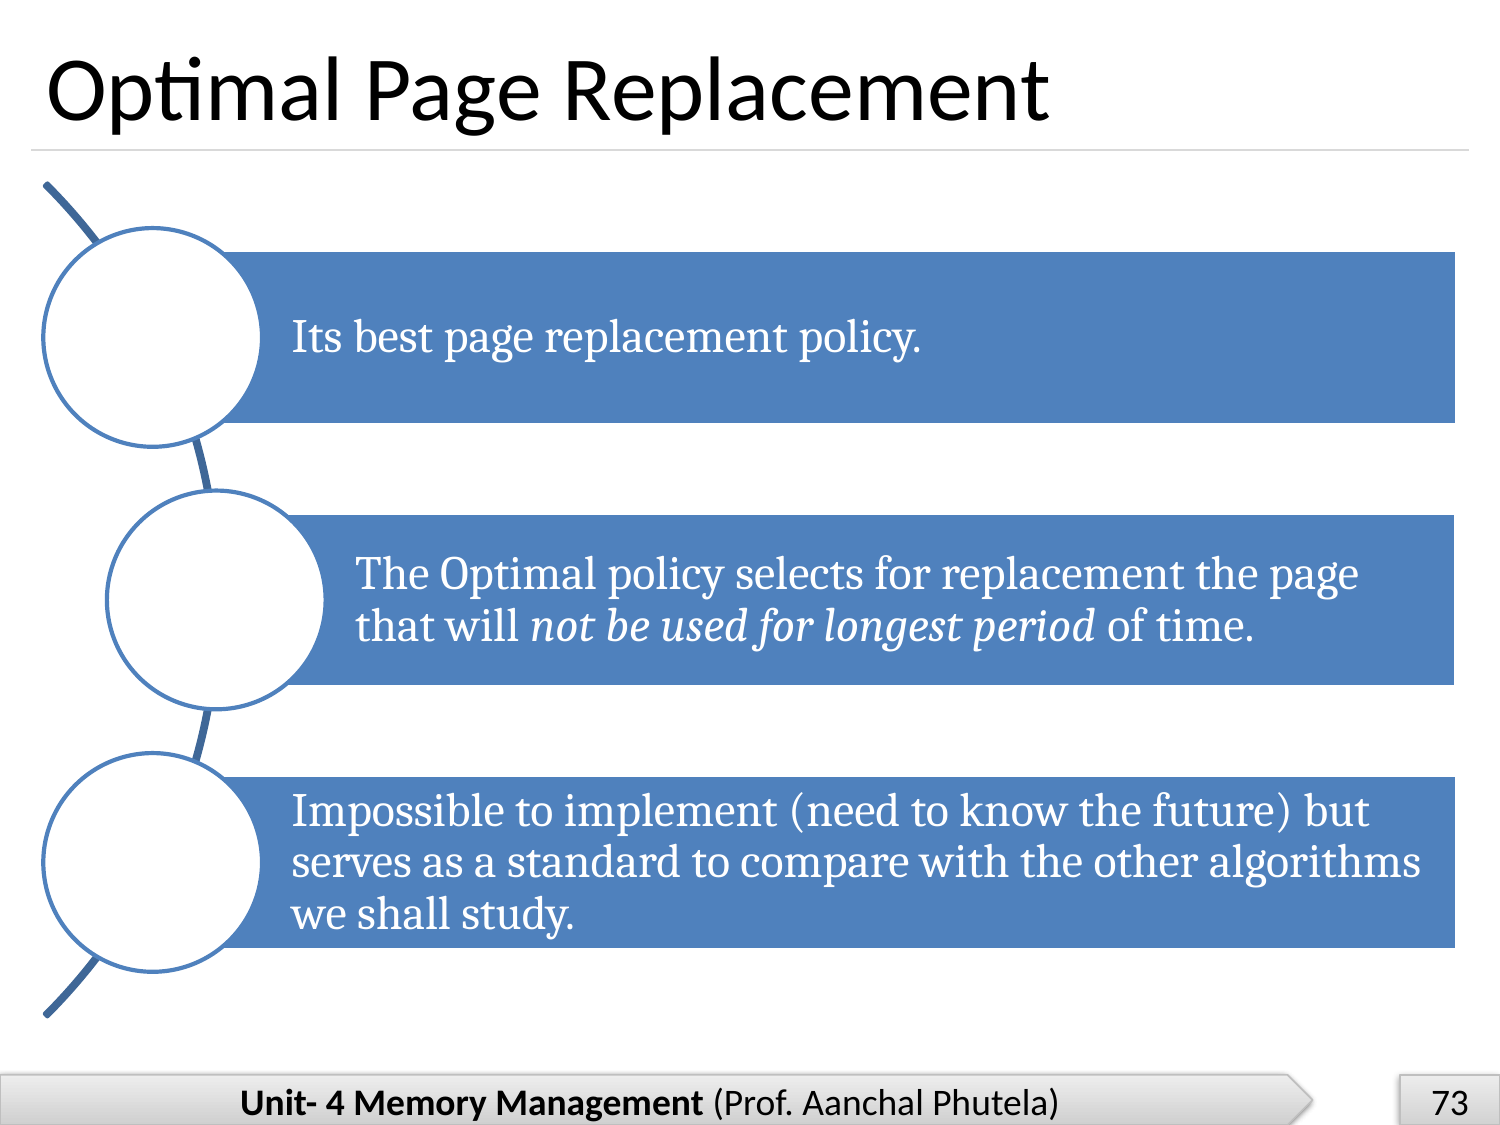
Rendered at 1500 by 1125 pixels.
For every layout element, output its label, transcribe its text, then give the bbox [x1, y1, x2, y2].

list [30, 162, 1469, 1038]
title Optimal Page Replacement [31, 17, 1469, 150]
